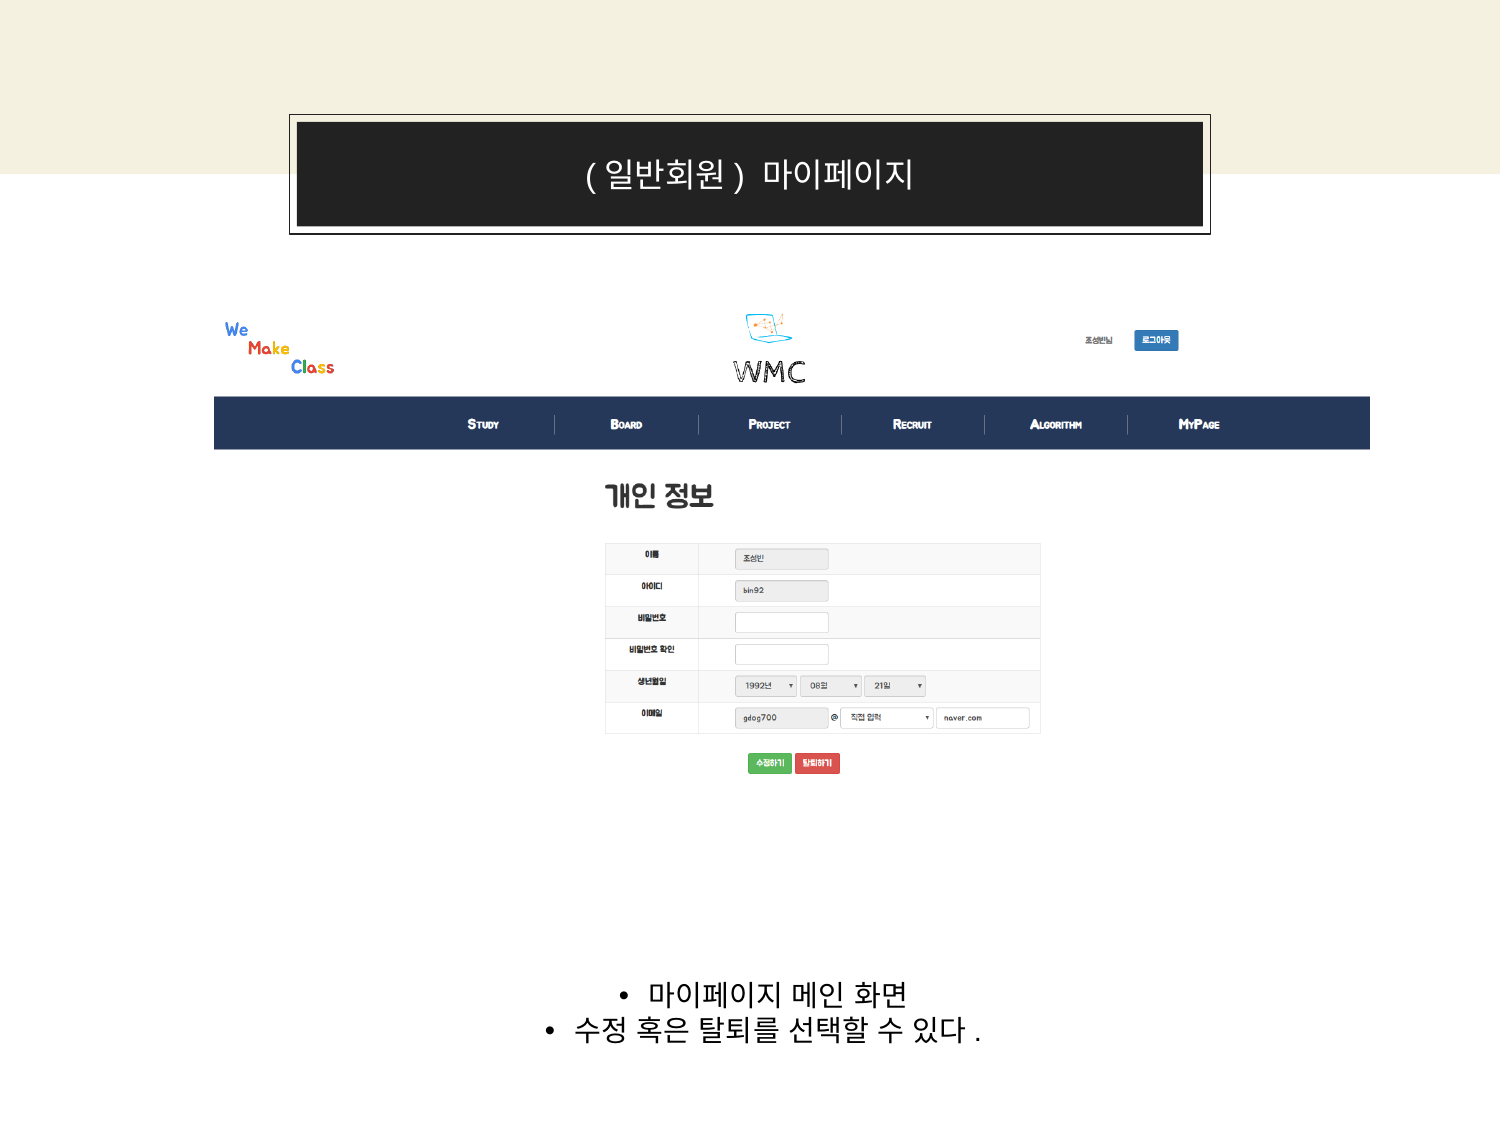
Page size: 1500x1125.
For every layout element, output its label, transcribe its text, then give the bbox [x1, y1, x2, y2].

picture [214, 312, 1371, 874]
text_box 마이페이지 메인 화면 수정 혹은 탈퇴를 선택할 수 있다. [201, 969, 1330, 1056]
title (일반회원) 마이페이지 [296, 121, 1203, 227]
